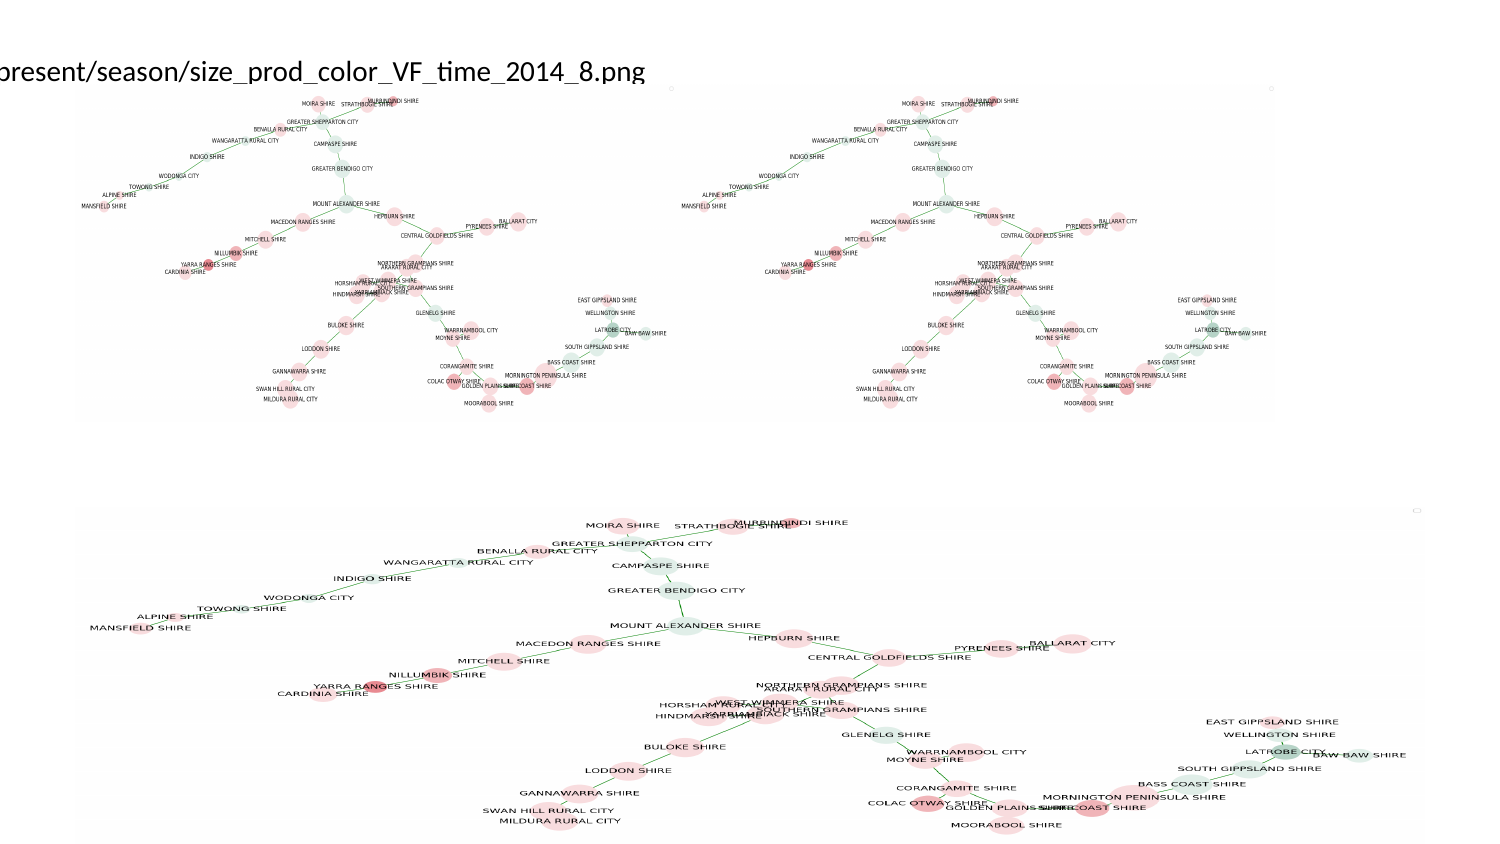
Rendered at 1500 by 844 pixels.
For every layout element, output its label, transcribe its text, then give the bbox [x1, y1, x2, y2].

picture [74, 506, 1426, 844]
text_box /mnt/y/Code/Analysis/graph/Graph_figures/VIC_LGA/present/season/size_prod_color_VF_time_2014_8.png [0, 0, 661, 95]
picture [74, 84, 1276, 423]
